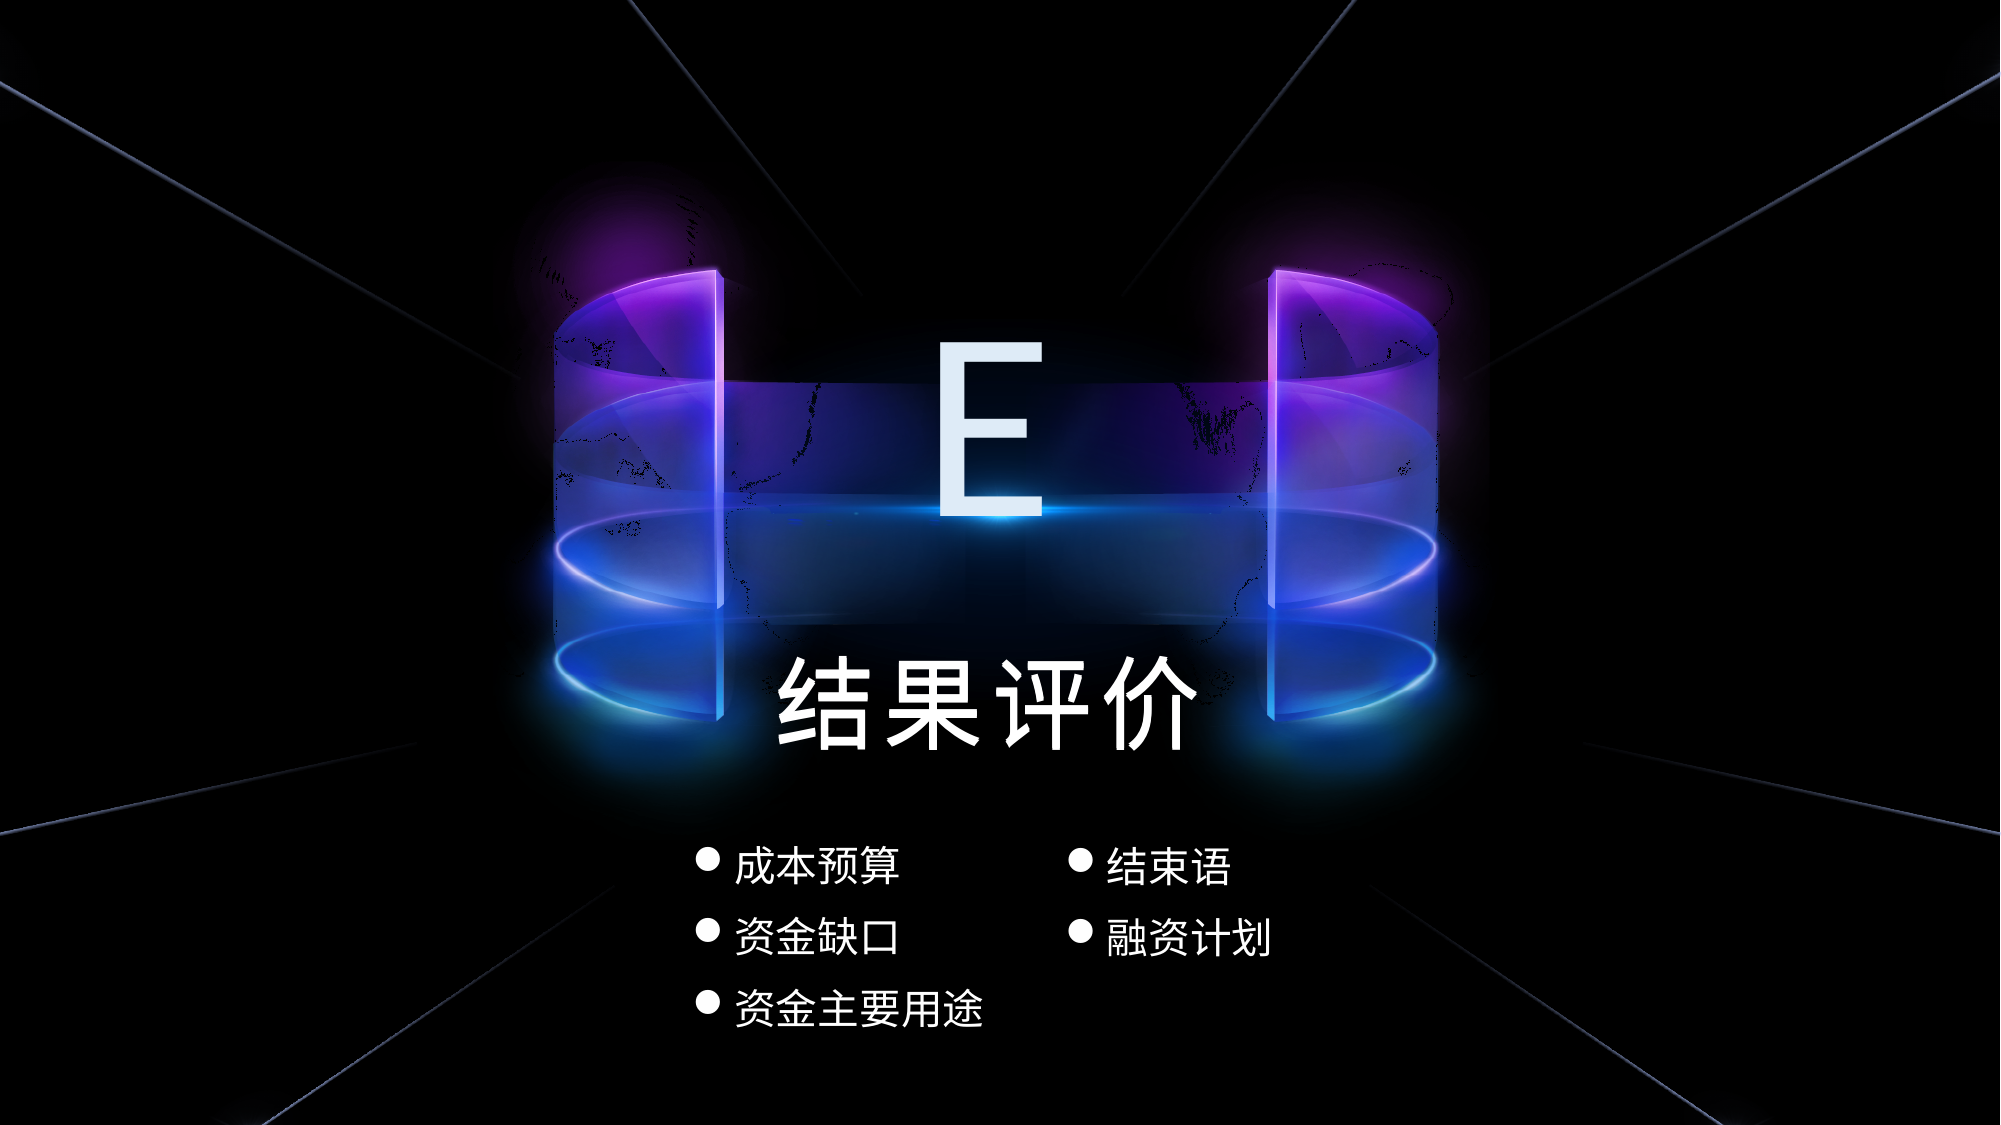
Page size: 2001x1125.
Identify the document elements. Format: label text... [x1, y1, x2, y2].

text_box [1575, 759, 2000, 855]
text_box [0, 134, 570, 254]
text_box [1414, 134, 2000, 254]
text_box 融资计划 [1064, 911, 1505, 962]
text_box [1324, 989, 1842, 1072]
text_box 资金缺口 [692, 910, 1132, 961]
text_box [0, 759, 424, 855]
text_box 成本预算 [692, 876, 1064, 890]
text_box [987, 0, 1689, 76]
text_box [295, 0, 987, 76]
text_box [409, 80, 1586, 876]
text_box 资金主要用途 [692, 982, 1132, 1033]
text_box 结束语 [1064, 876, 1505, 891]
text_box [142, 989, 659, 1072]
